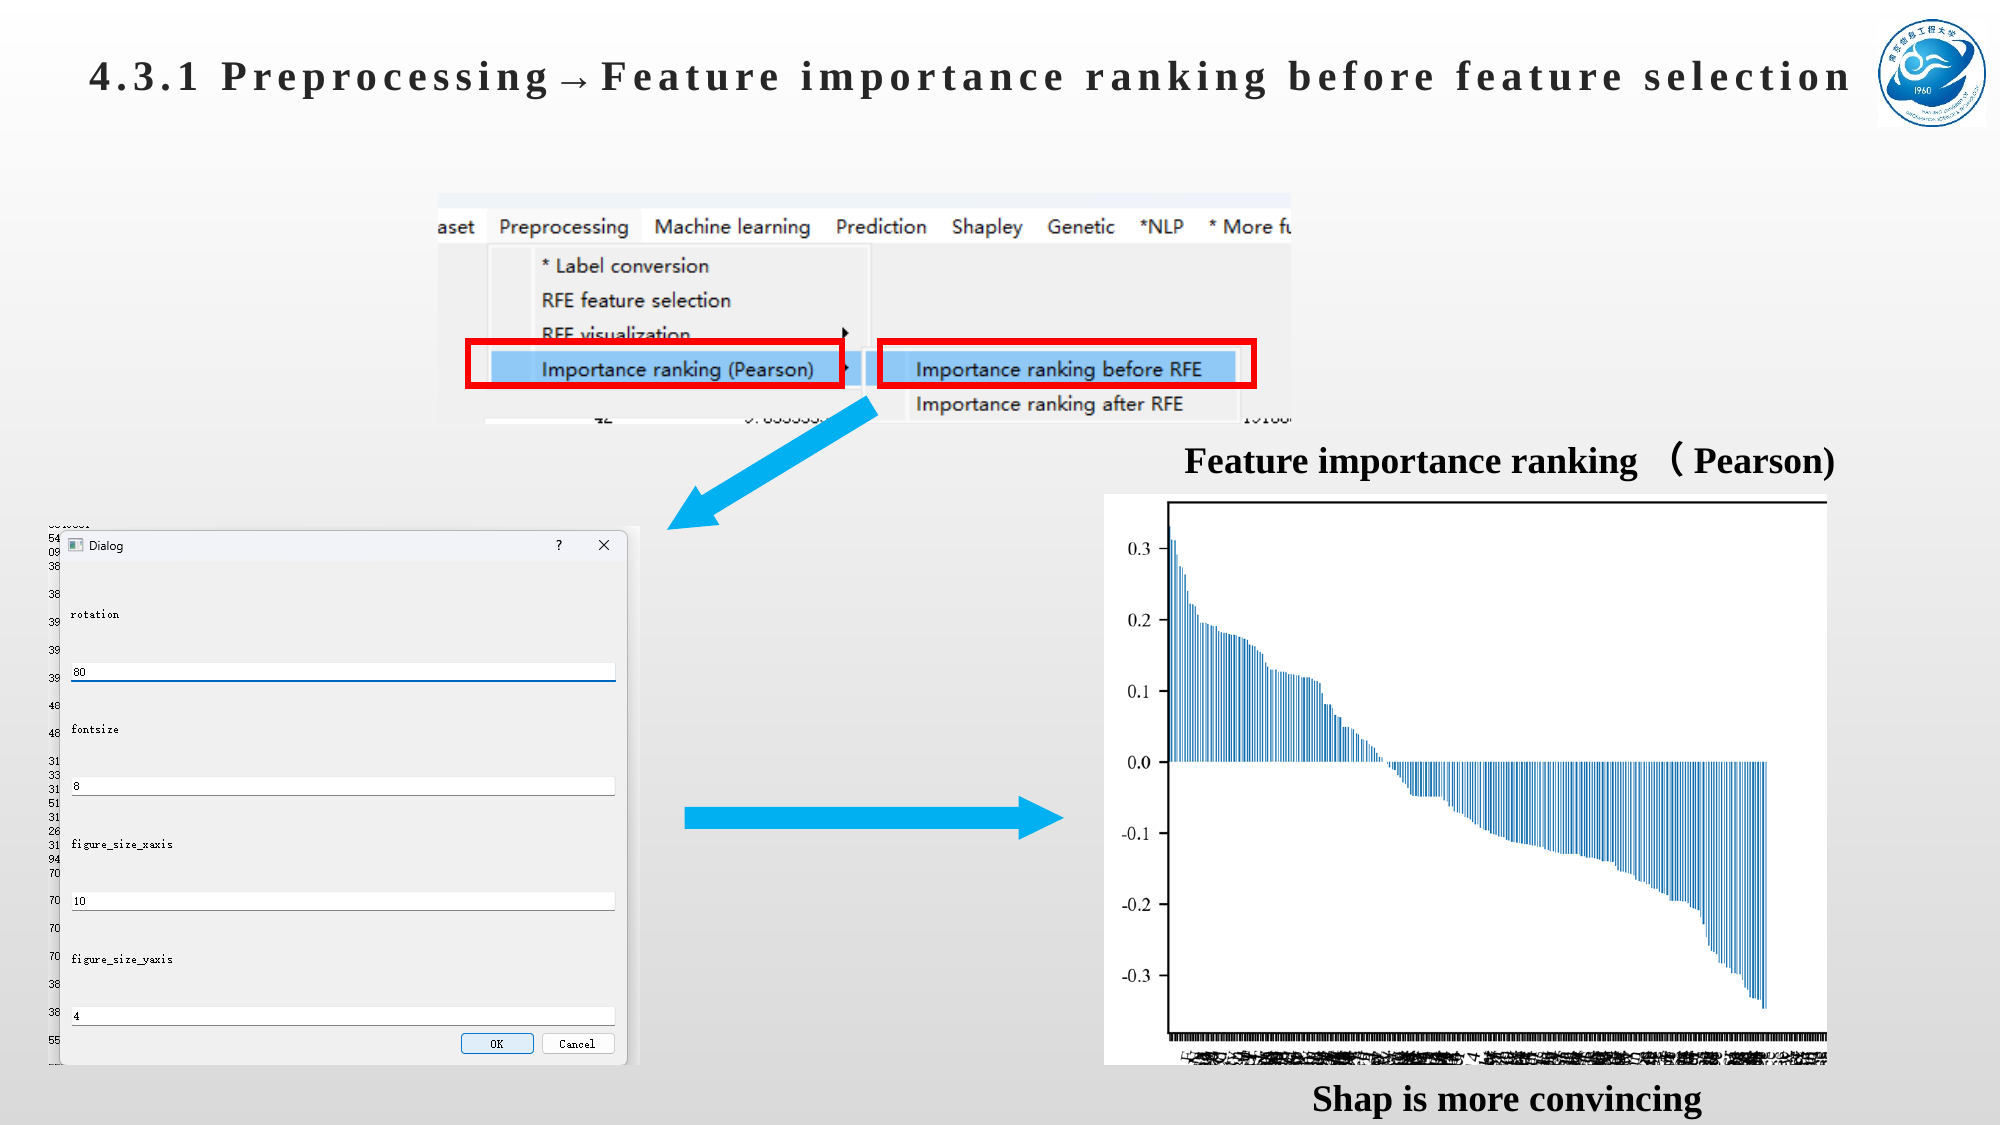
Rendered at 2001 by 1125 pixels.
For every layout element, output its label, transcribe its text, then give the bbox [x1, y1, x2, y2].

title 4.3.1 Preprocessing→Feature importance ranking before feature selection [69, 15, 1870, 132]
text_box Feature importance ranking（Pearson) [1169, 428, 1851, 489]
text_box Shap is more convincing [1297, 1066, 1718, 1125]
picture [1104, 494, 1827, 1065]
picture [1878, 19, 1986, 127]
text_box [683, 794, 1067, 842]
picture [48, 526, 640, 1065]
text_box [664, 424, 866, 532]
picture [437, 193, 1292, 424]
